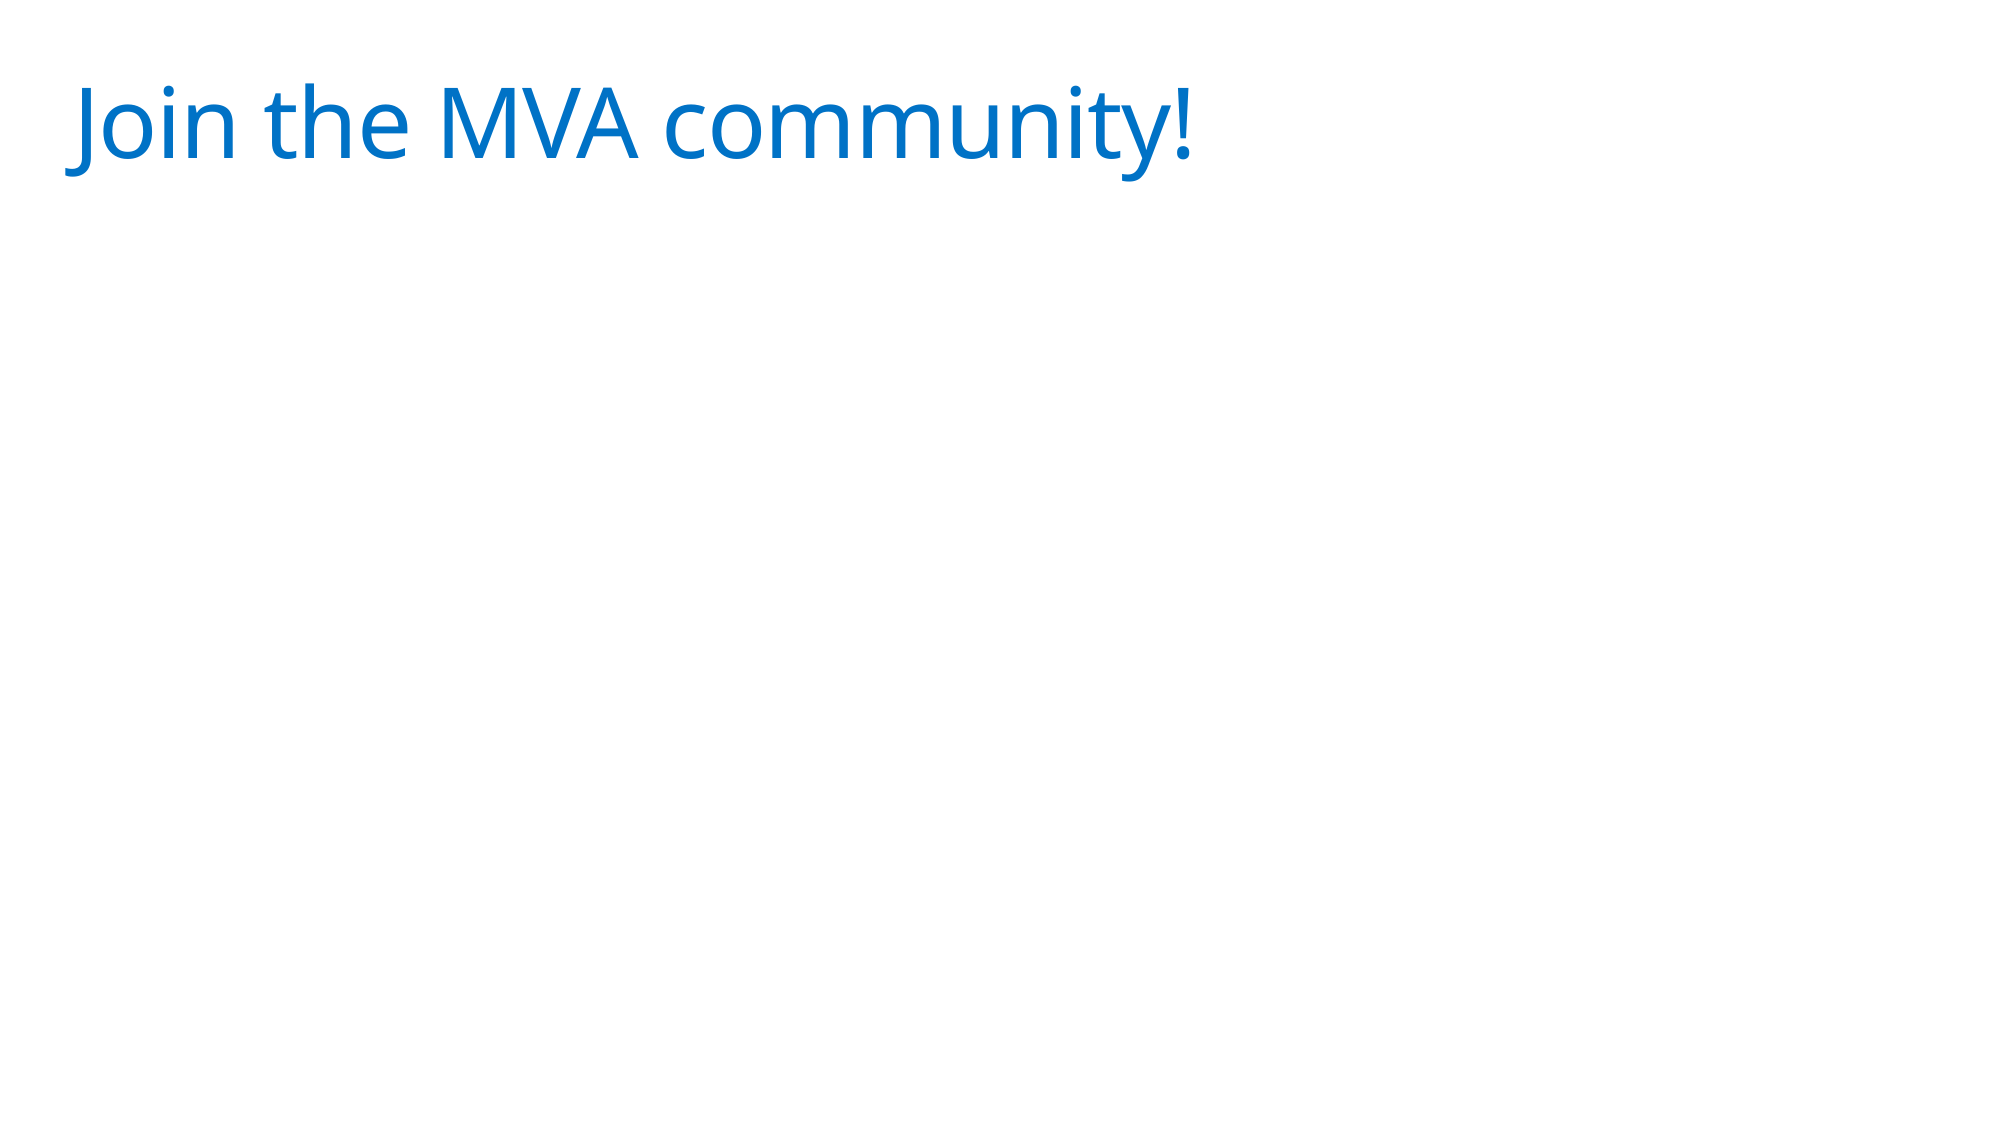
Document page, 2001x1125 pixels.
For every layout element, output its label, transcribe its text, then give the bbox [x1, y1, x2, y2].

title Join the MVA community! [58, 58, 1942, 206]
